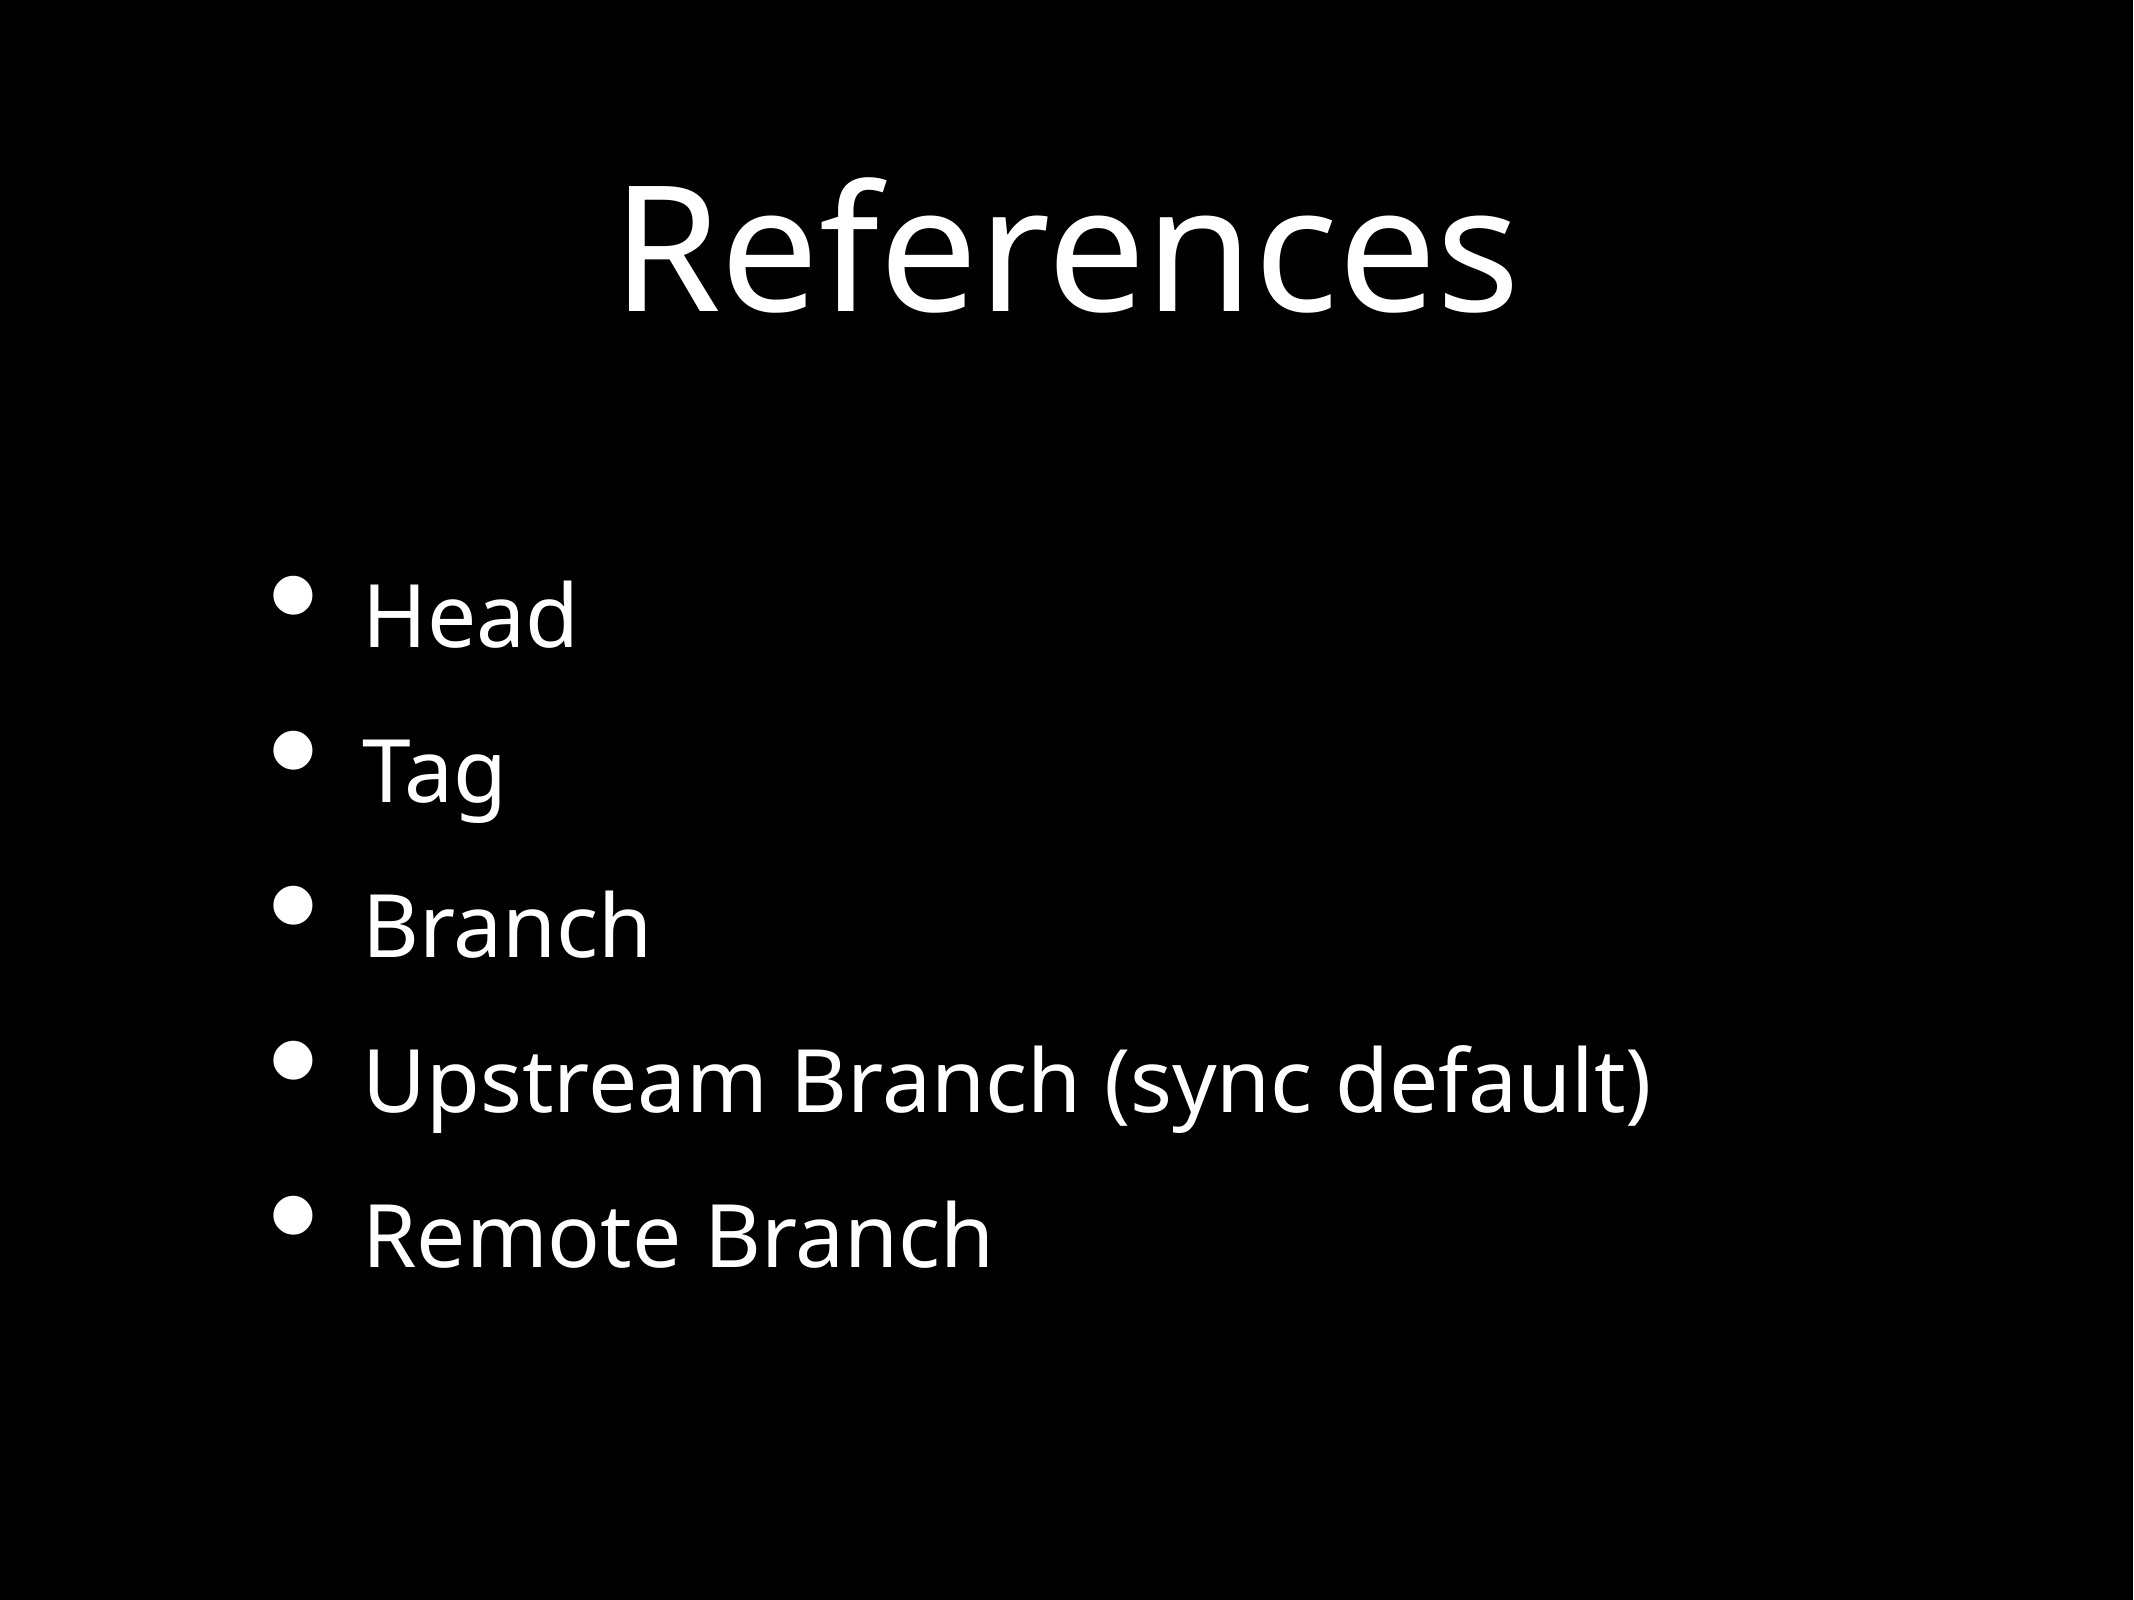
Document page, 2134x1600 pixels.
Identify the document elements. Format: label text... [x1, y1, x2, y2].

title References [207, 41, 1926, 443]
list Head Tag Branch Upstream Branch (sync default) Remote Branch [207, 453, 1926, 1393]
